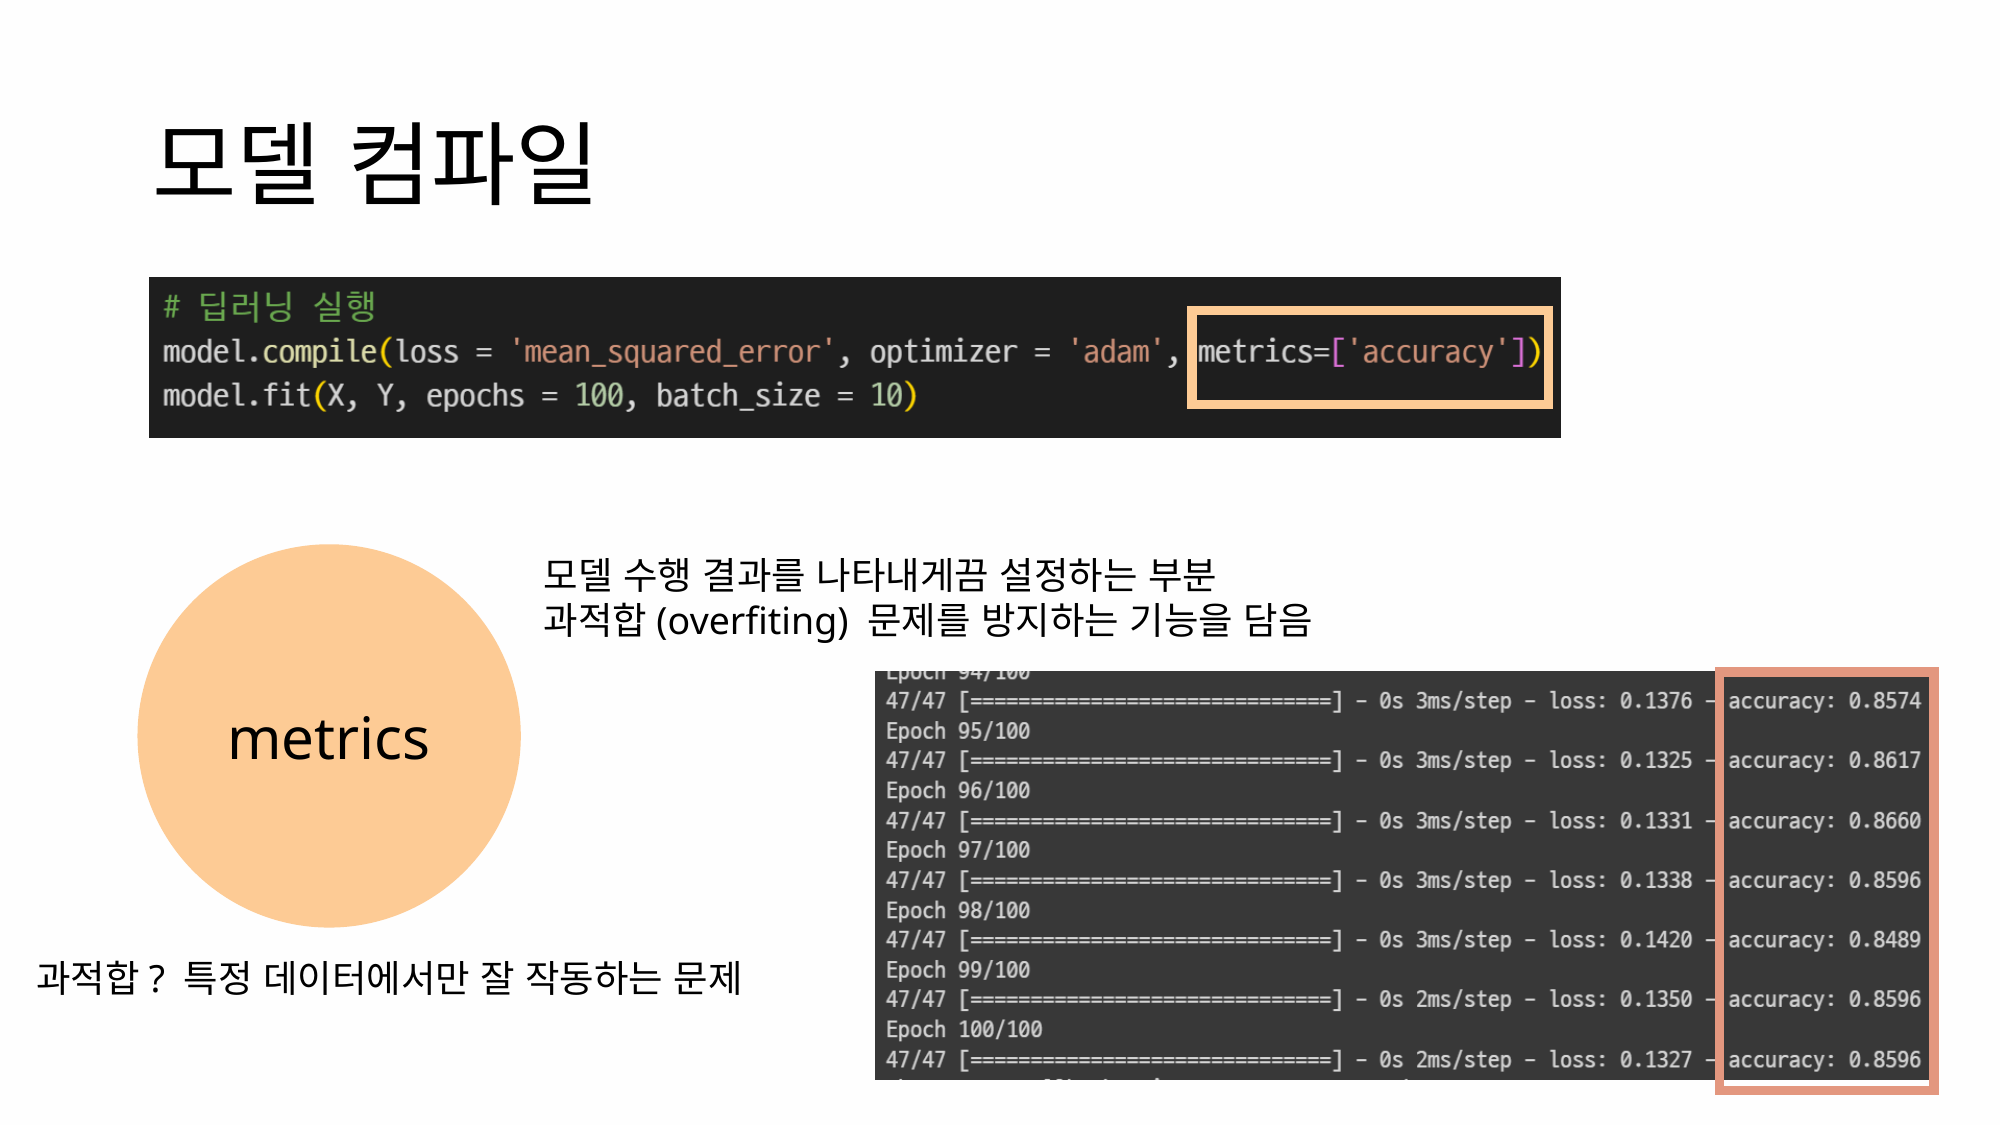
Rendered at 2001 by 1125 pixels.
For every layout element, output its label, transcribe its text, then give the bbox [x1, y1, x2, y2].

text_box [1719, 671, 1935, 1091]
picture [875, 671, 1934, 1081]
text_box 모델 수행 결과를 나타내게끔 설정하는 부분 과적합(overfiting) 문제를 방지하는 기능을 담음 [529, 544, 1639, 739]
text_box metrics [136, 543, 522, 929]
text_box 과적합? 특정 데이터에서만 잘 작동하는 문제 [21, 947, 875, 1008]
title 모델 컴파일 [137, 59, 1863, 278]
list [149, 277, 1561, 438]
